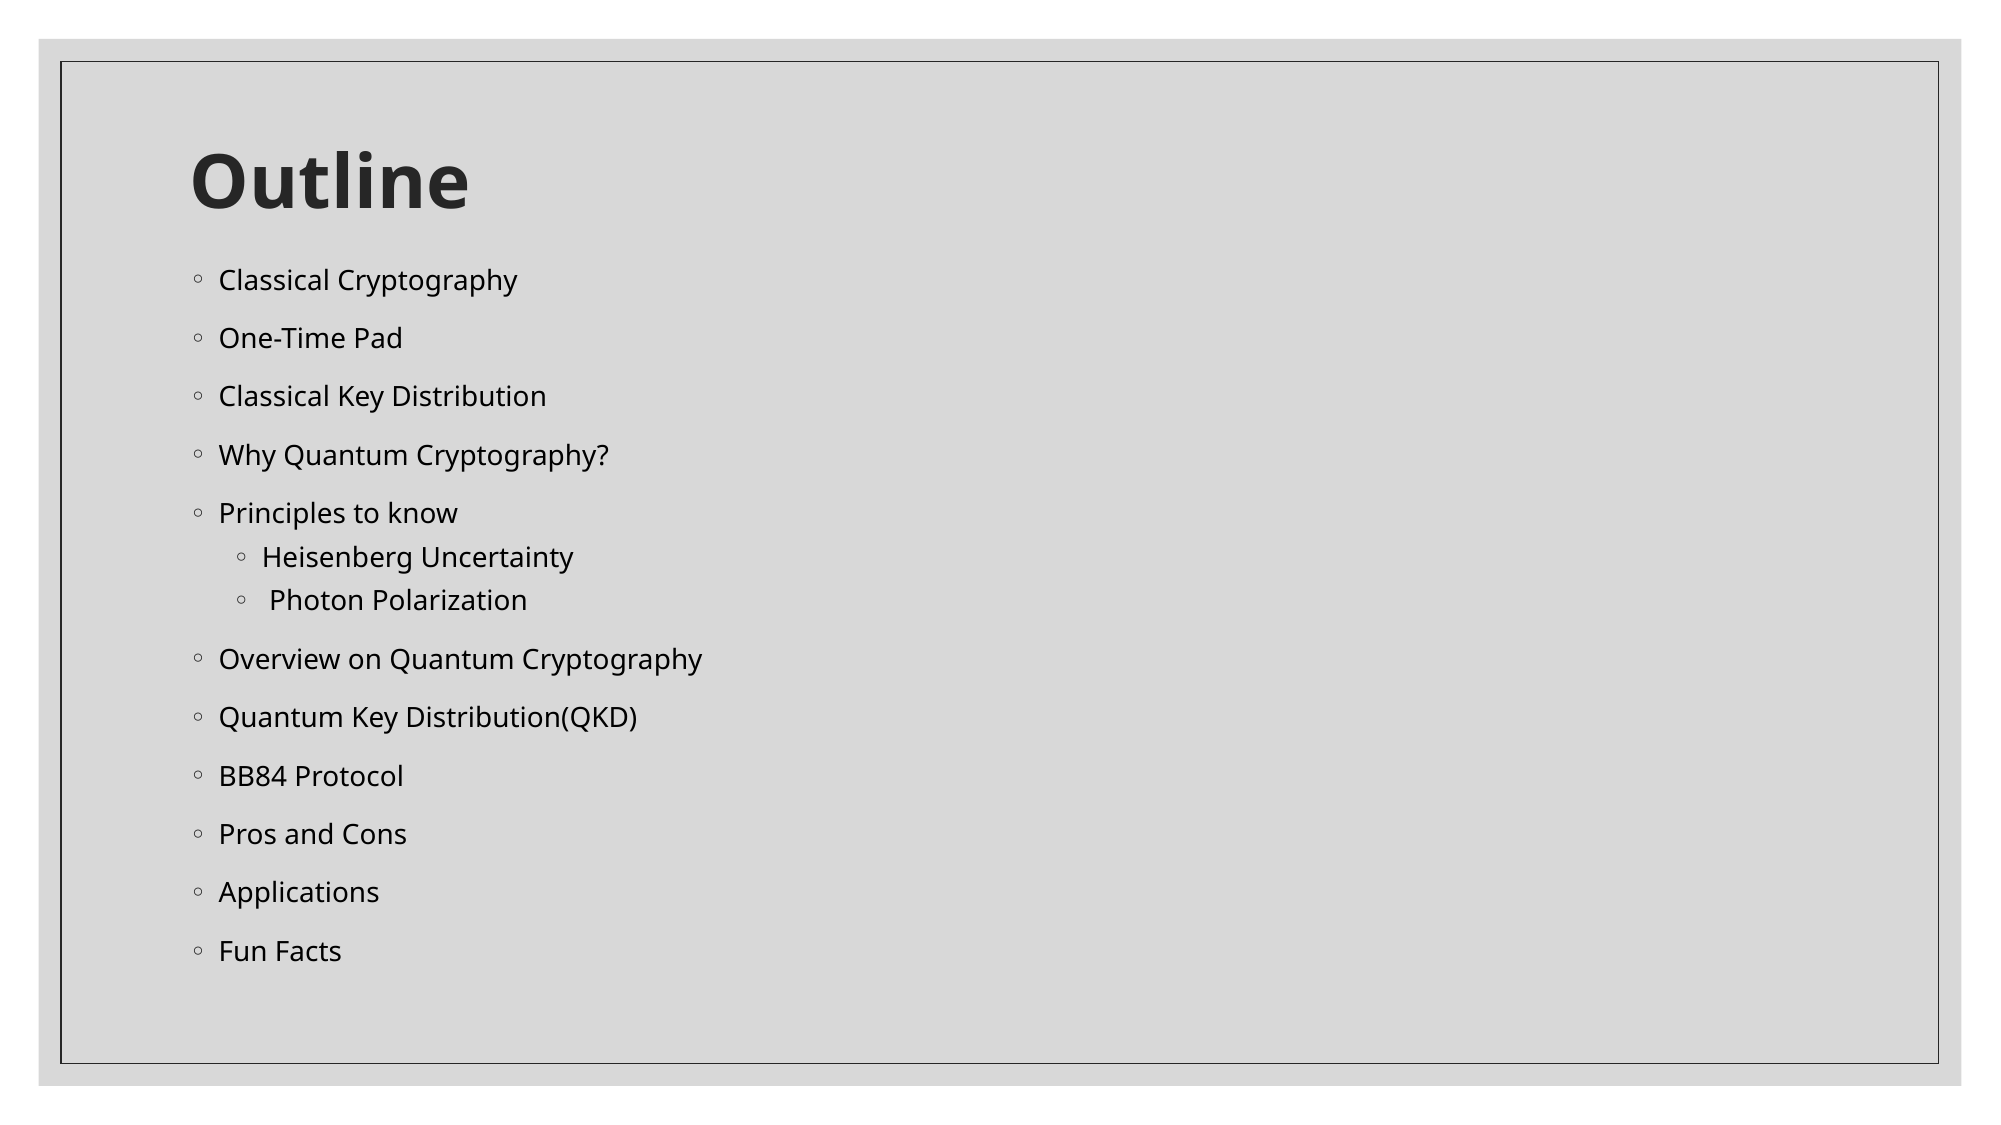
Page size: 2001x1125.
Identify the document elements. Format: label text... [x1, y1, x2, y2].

list Classical Cryptography One-Time Pad Classical Key Distribution Why Quantum Cryptography? Principles to know Heisenberg Uncertainty Photon Polarization Overview on Quantum Cryptography Quantum Key Distribution(QKD) BB84 Protocol Pros and Cons Applications Fun Facts [174, 247, 1825, 977]
title Outline [174, 105, 1825, 247]
